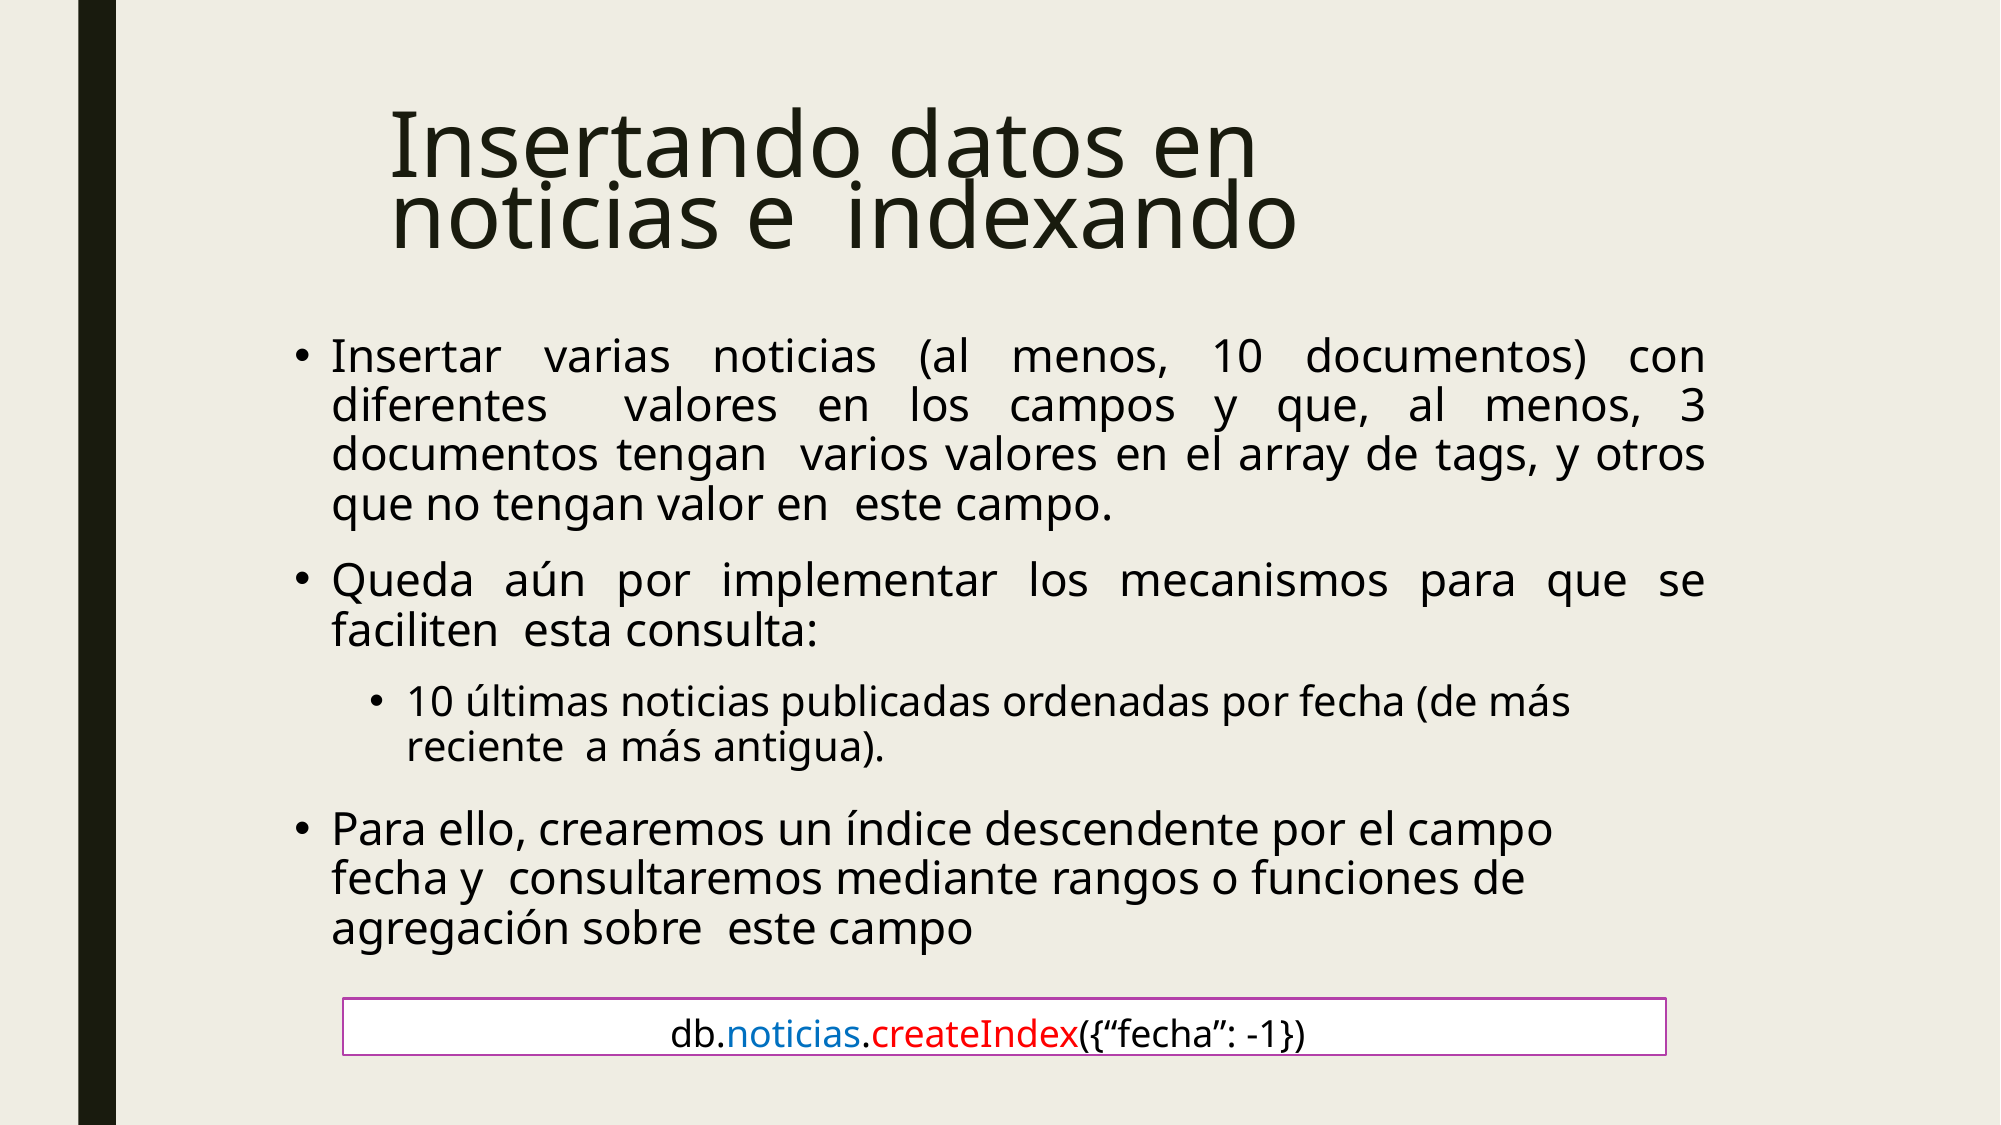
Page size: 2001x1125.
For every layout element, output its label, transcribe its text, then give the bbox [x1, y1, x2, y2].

text_box Insertar varias noticias (al menos, 10 documentos) con diferentes valores en los campos y que, al menos, 3 documentos tengan varios valores en el array de tags, y otros que no tengan valor en este campo. Queda aún por implementar los mecanismos para que se faciliten esta consulta: 10 últimas noticias publicadas ordenadas por fecha (de más reciente a más antigua). Para ello, crearemos un índice descendente por el campo fecha y consultaremos mediante rangos o funciones de agregación sobre este campo [292, 324, 1708, 955]
title Insertando datos en noticias e indexando [387, 112, 1575, 312]
text_box db.noticias.createIndex({“fecha”: -1}) [342, 998, 1666, 1056]
